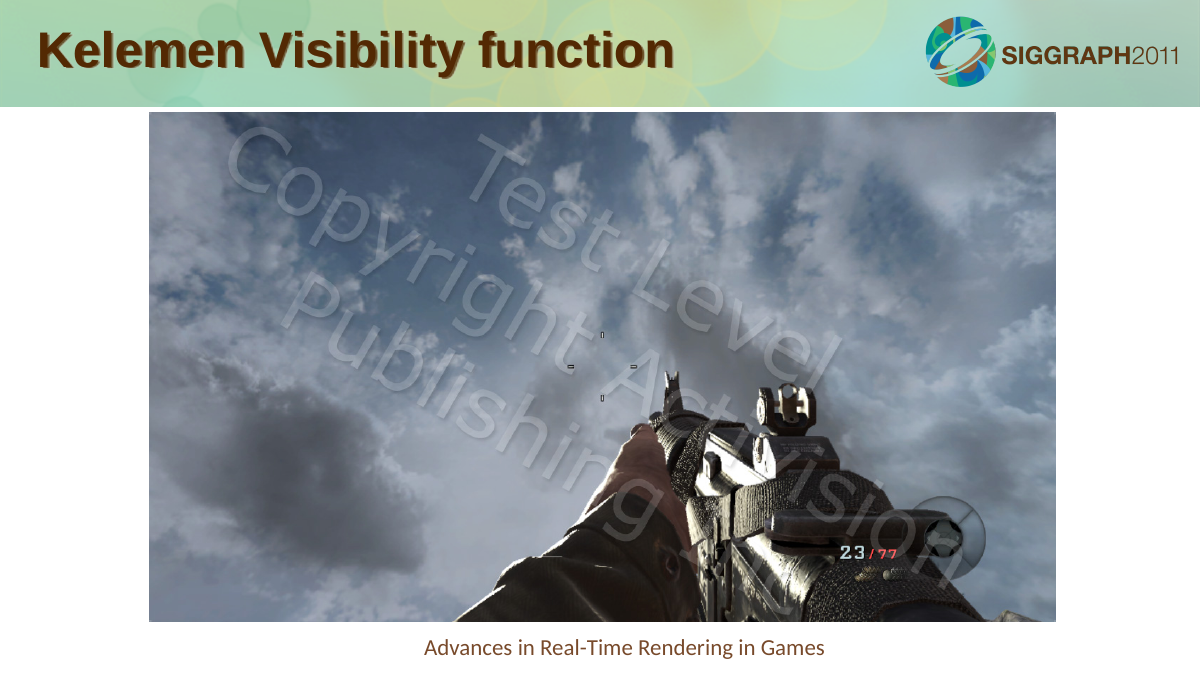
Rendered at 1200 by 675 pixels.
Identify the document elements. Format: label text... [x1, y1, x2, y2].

title Kelemen Visibility function [24, 0, 1128, 96]
picture [149, 111, 1056, 622]
picture [0, 0, 1200, 107]
